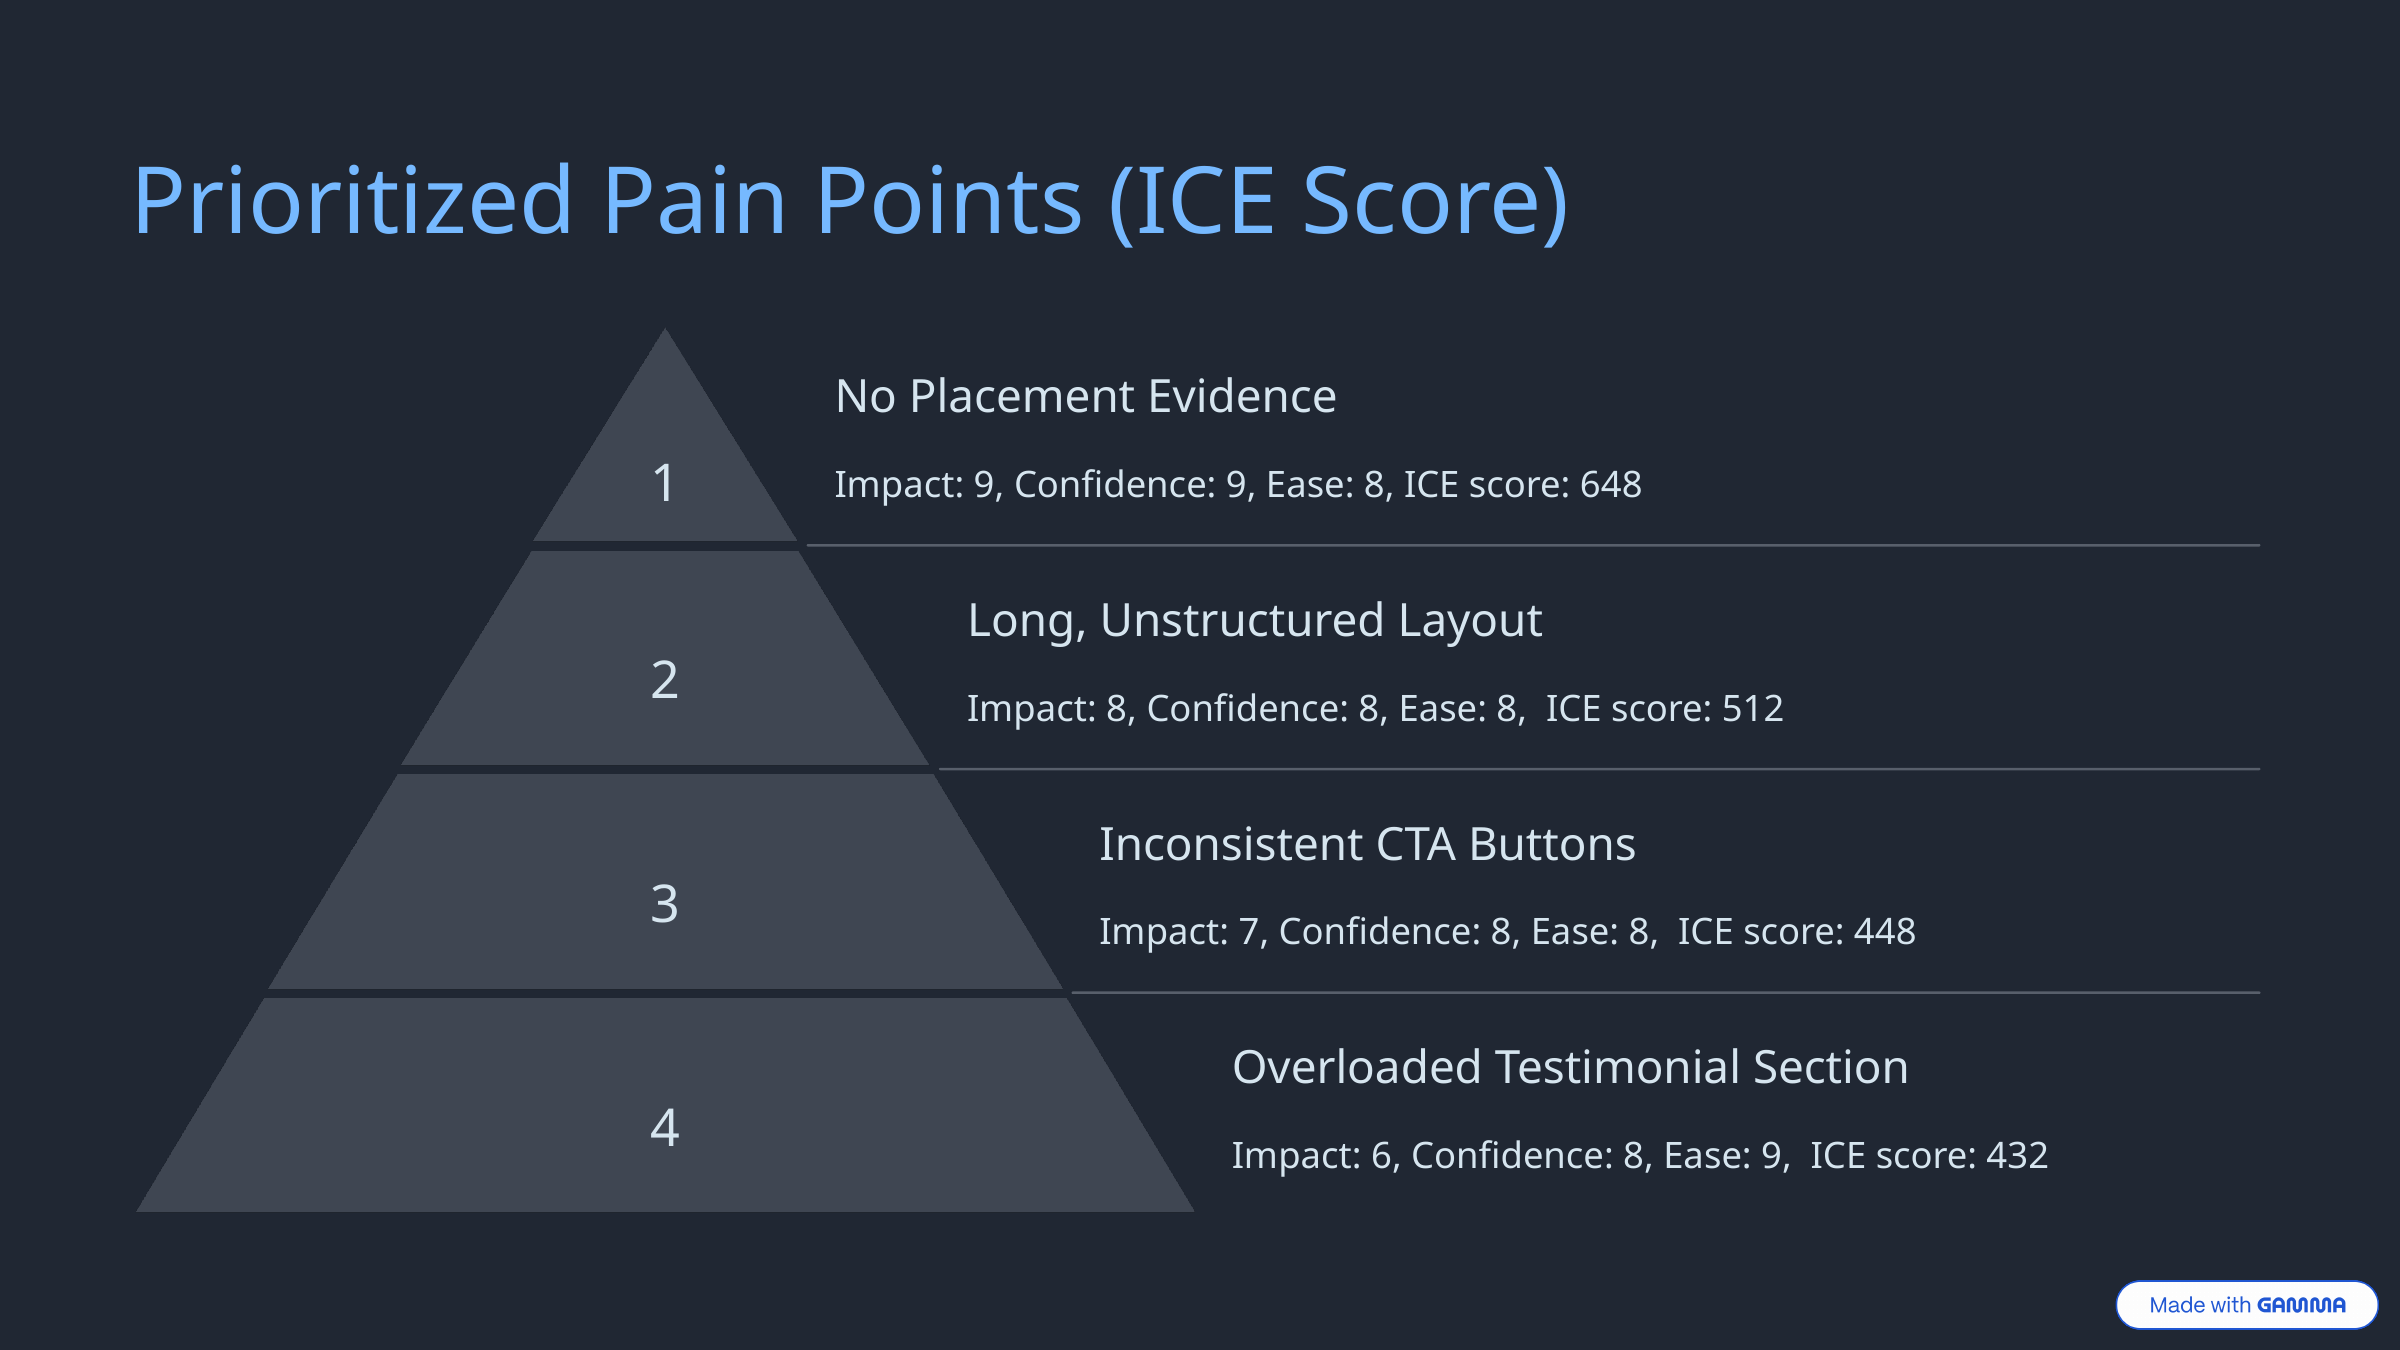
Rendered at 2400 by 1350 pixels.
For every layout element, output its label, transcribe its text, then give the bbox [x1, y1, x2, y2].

picture [267, 774, 1063, 990]
picture [532, 327, 798, 542]
text_box Overloaded Testimonial Section [1231, 1035, 1930, 1094]
text_box Impact: 7, Confidence: 8, Ease: 8, ICE score: 448 [1099, 892, 1898, 953]
text_box [939, 767, 2261, 771]
picture [135, 998, 1195, 1213]
text_box Prioritized Pain Points (ICE Score) [130, 136, 1612, 254]
text_box Impact: 9, Confidence: 9, Ease: 8, ICE score: 648 [834, 445, 1624, 505]
picture [2106, 1271, 2389, 1339]
text_box Inconsistent CTA Buttons [1099, 812, 1657, 871]
text_box Impact: 6, Confidence: 8, Ease: 9, ICE score: 432 [1231, 1116, 2030, 1176]
text_box No Placement Evidence [834, 364, 1355, 423]
text_box Impact: 8, Confidence: 8, Ease: 8, ICE score: 512 [967, 668, 1765, 729]
text_box Long, Unstructured Layout [967, 588, 1553, 647]
picture [400, 551, 930, 766]
